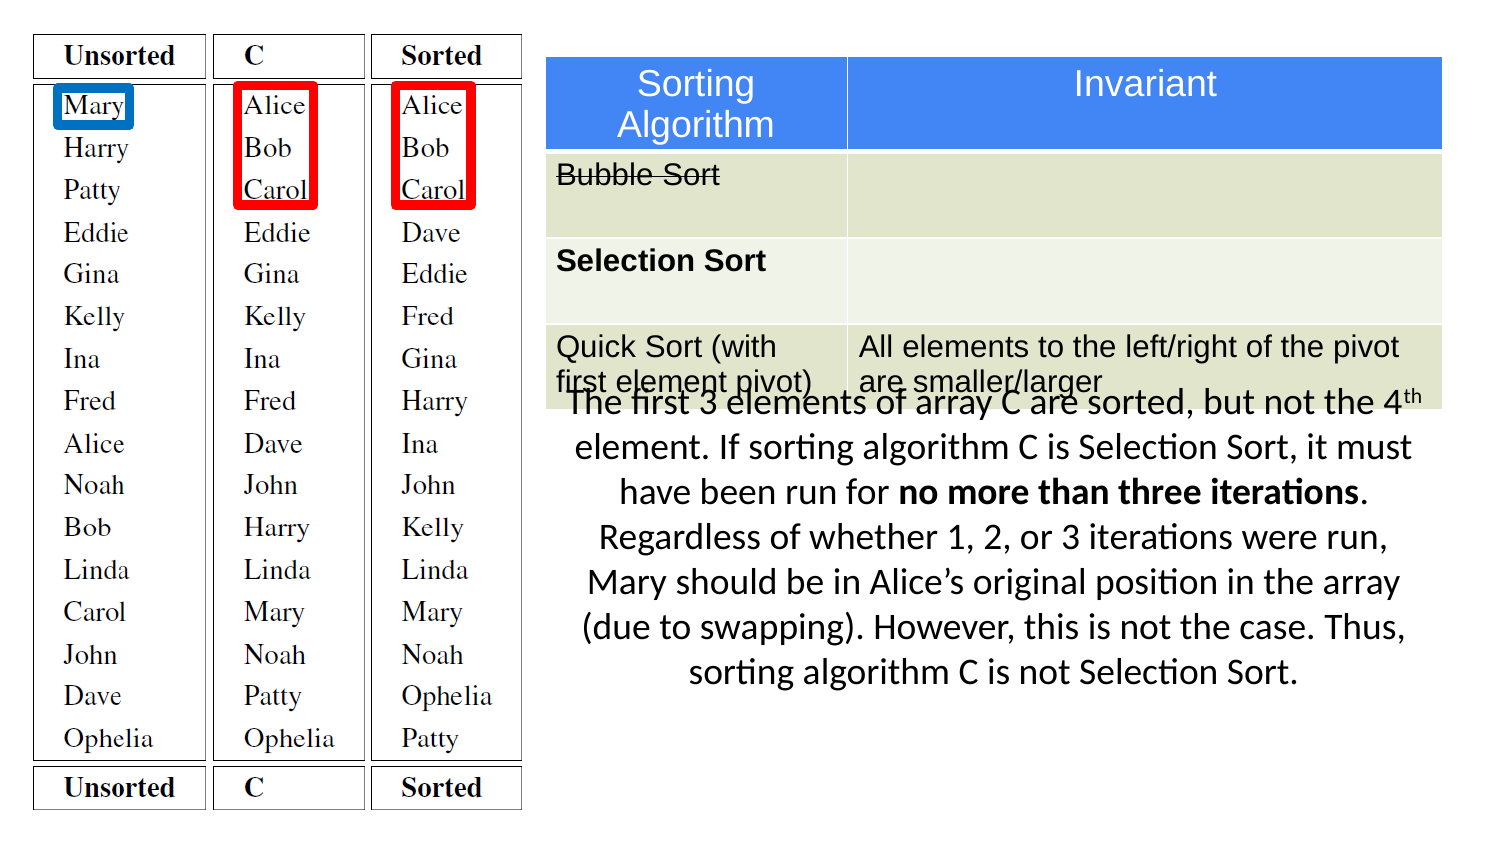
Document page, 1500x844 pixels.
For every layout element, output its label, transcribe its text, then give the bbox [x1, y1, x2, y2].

table_cell Selection Sort [546, 239, 847, 323]
table_cell [848, 154, 1442, 237]
table_header Sorting Algorithm [546, 57, 847, 149]
picture [213, 34, 365, 810]
picture [33, 34, 206, 810]
picture [371, 34, 522, 810]
table_cell All elements to the left/right of the pivot are smaller/larger [848, 325, 1442, 371]
table_header Invariant [848, 57, 1442, 149]
table_cell Bubble Sort [546, 154, 847, 237]
text_box The first 3 elements of array C are sorted, but not the 4th element. If sorting algorithm C is Selection Sort, it must have been run for no more than three iterations. Regardless of whether 1, 2, or 3 iterations were run, Mary should be in Alice’s original position in the array (due to swapping). However, this is not the case. Thus, sorting algorithm C is not Selection Sort. [544, 371, 1444, 698]
table_cell [848, 239, 1442, 323]
table_cell Quick Sort (with first element pivot) [546, 325, 847, 371]
